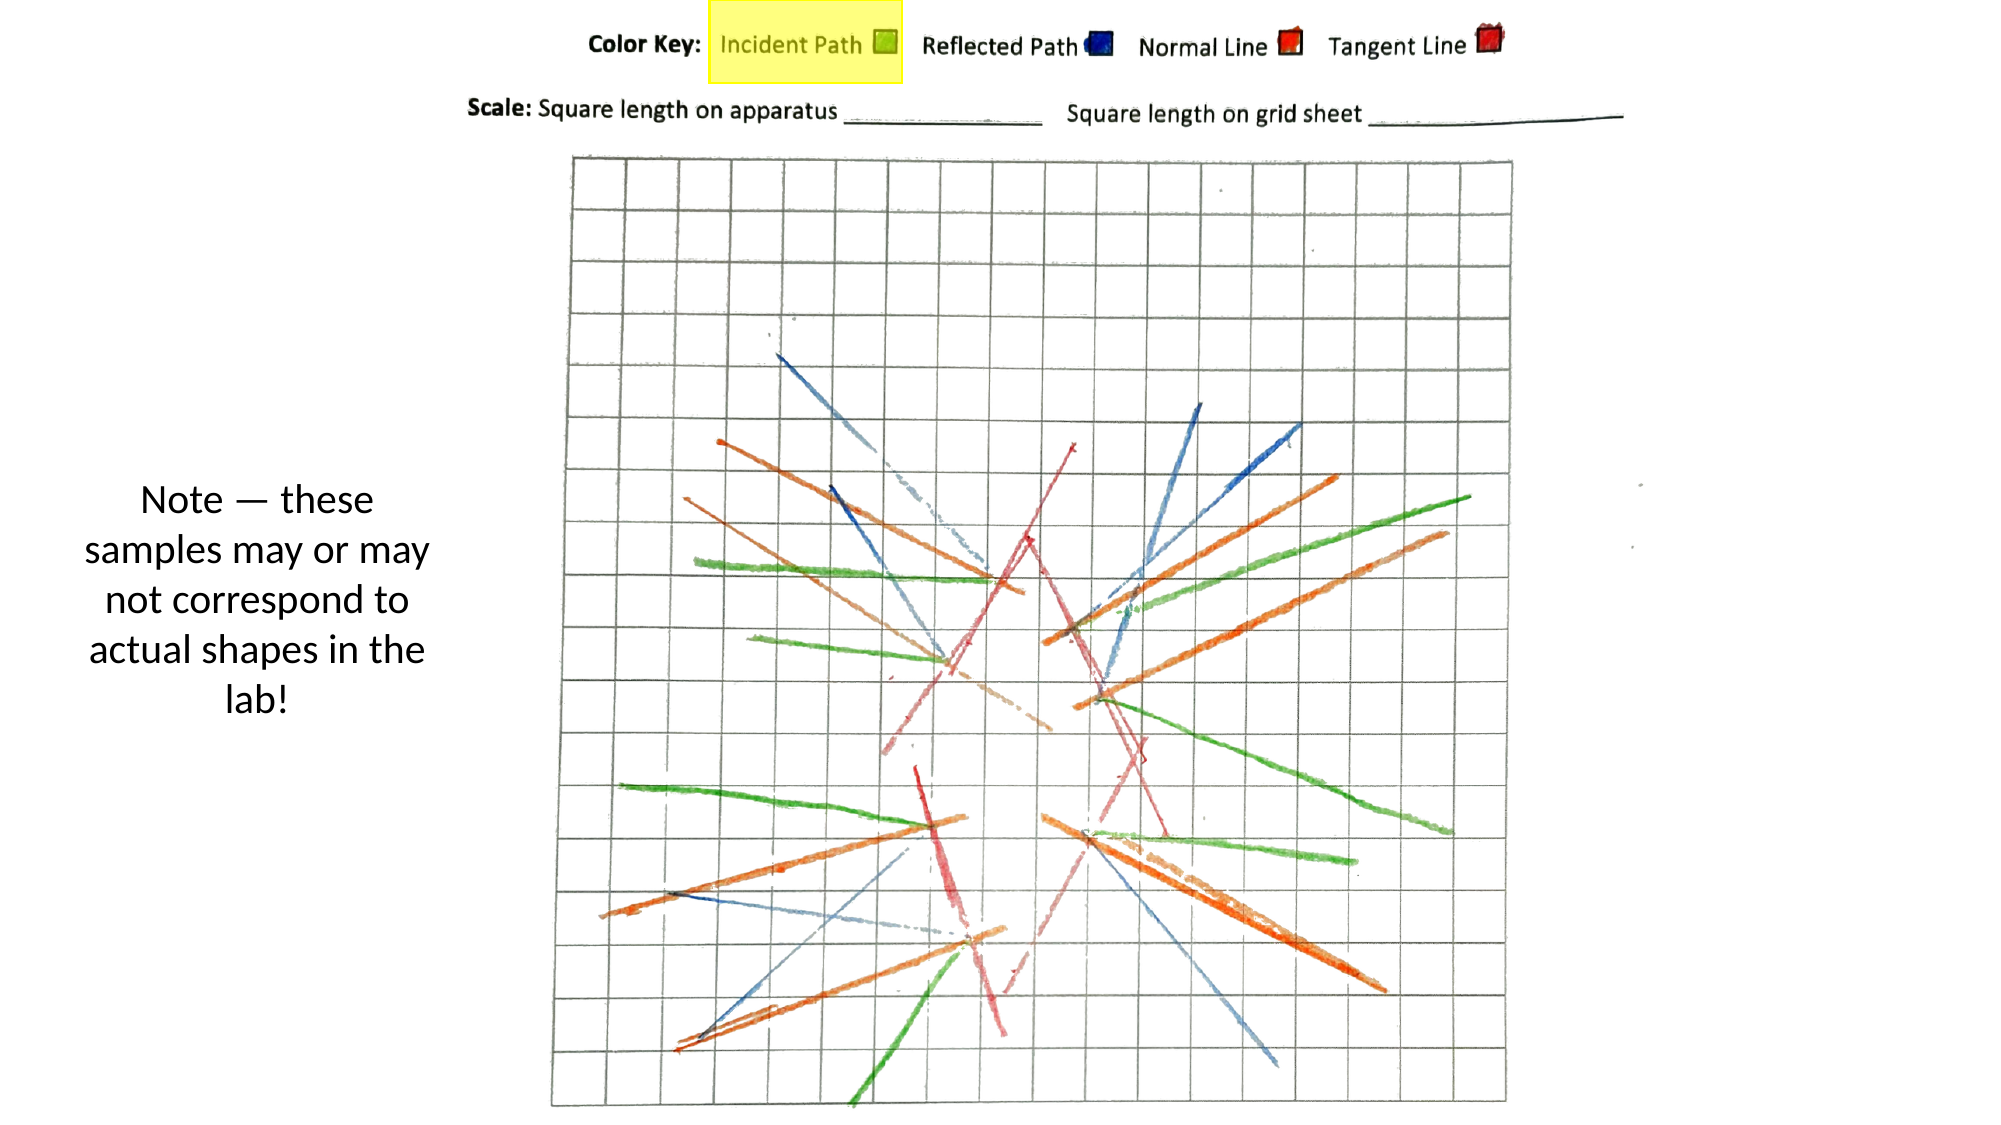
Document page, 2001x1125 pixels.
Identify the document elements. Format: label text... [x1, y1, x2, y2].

picture [343, 0, 1657, 1125]
text_box Note — these samples may or may not correspond to actual shapes in the lab! [68, 464, 343, 729]
